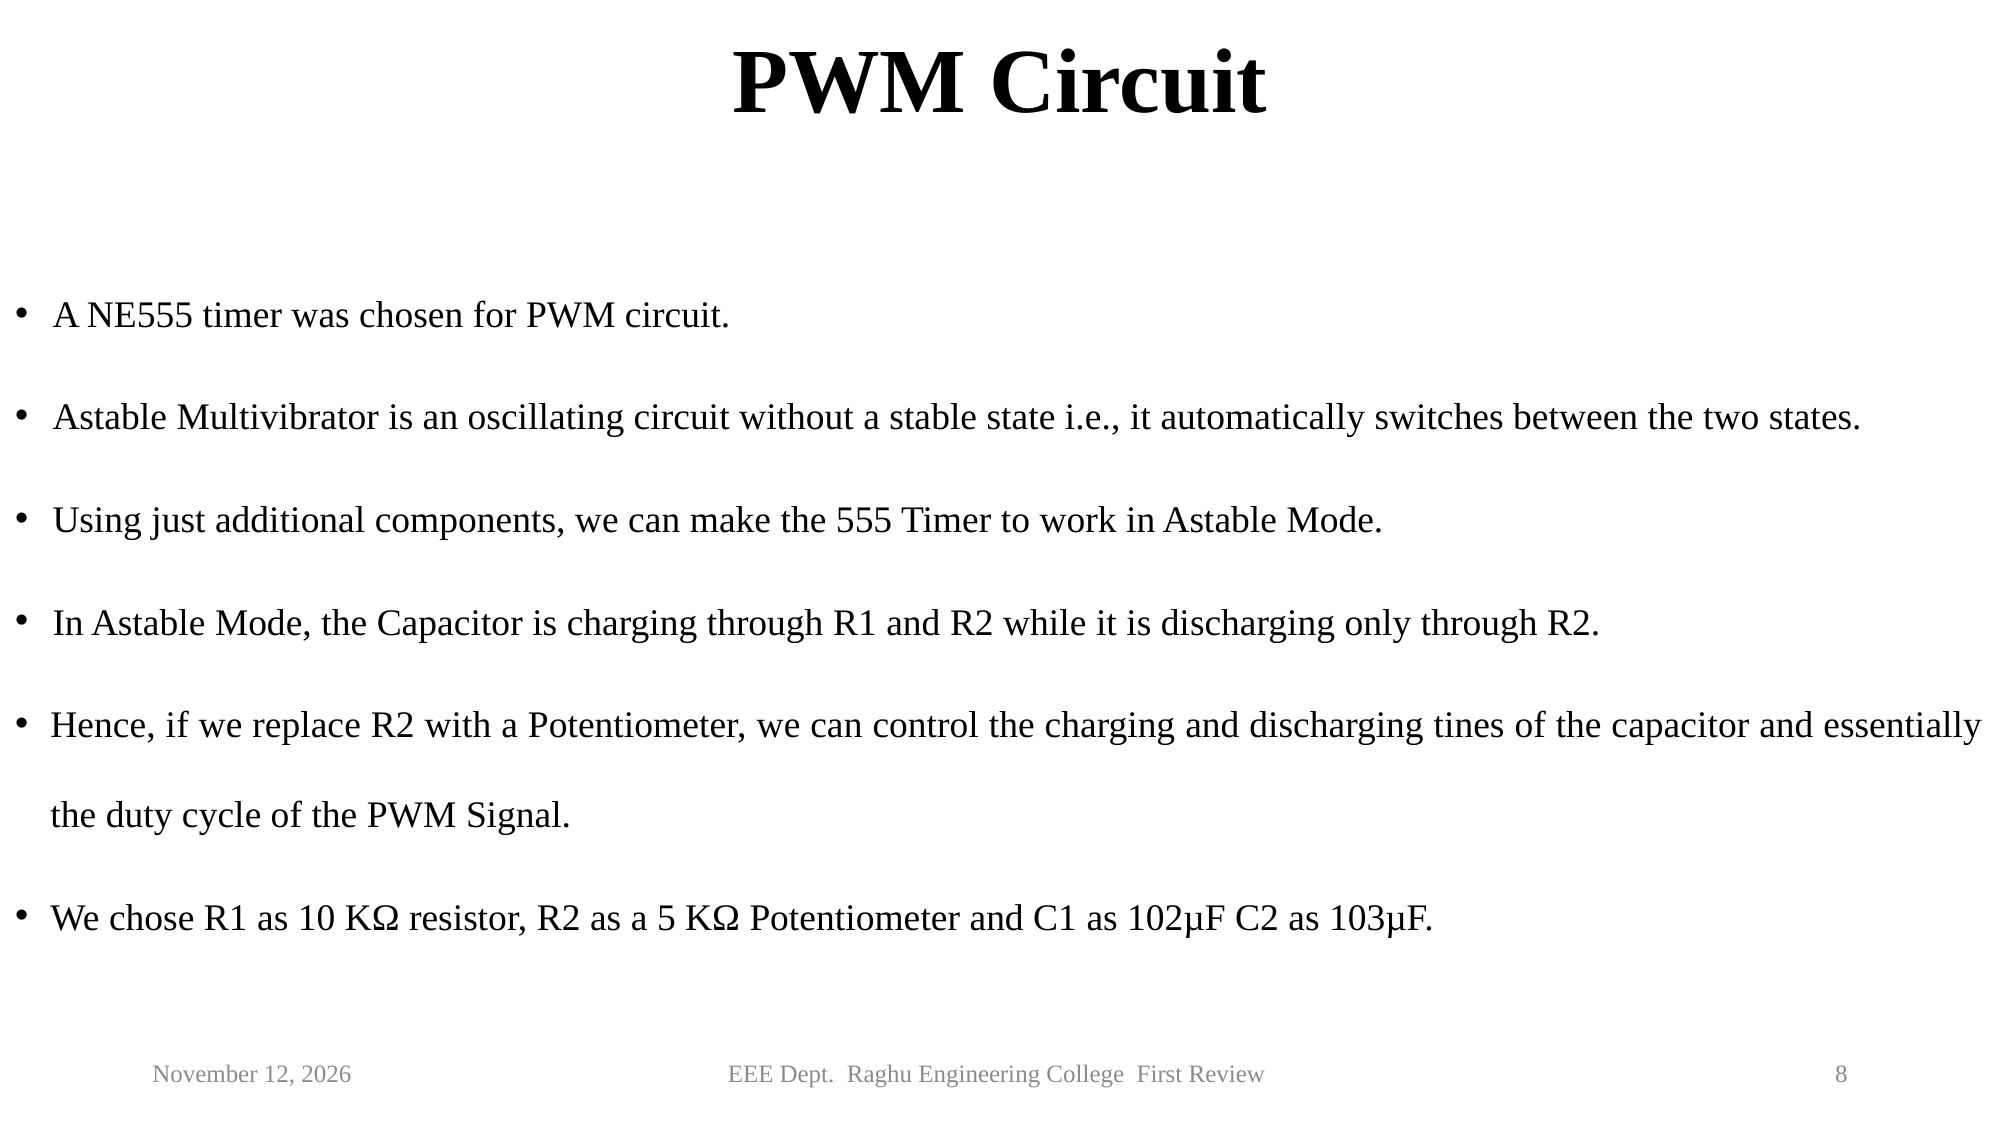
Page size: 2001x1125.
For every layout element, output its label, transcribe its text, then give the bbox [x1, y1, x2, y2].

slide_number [137, 1042, 588, 1103]
list A NE555 timer was chosen for PWM circuit. Astable Multivibrator is an oscillating circuit without a stable state i.e., it automatically switches between the two states. Using just additional components, we can make the 555 Timer to work in Astable Mode. In Astable Mode, the Capacitor is charging through R1 and R2 while it is discharging only through R2. Hence, if we replace R2 with a Potentiometer, we can control the charging and discharging tines of the capacitor and essentially the duty cycle of the PWM Signal. We chose R1 as 10 KΩ resistor, R2 as a 5 KΩ Potentiometer and C1 as 102µF C2 as 103µF. [0, 237, 2000, 1073]
slide_number 8 [1412, 1042, 1863, 1103]
footer EEE Dept. Raghu Engineering College First Review [662, 1042, 1338, 1103]
title PWM Circuit [0, 0, 2000, 166]
